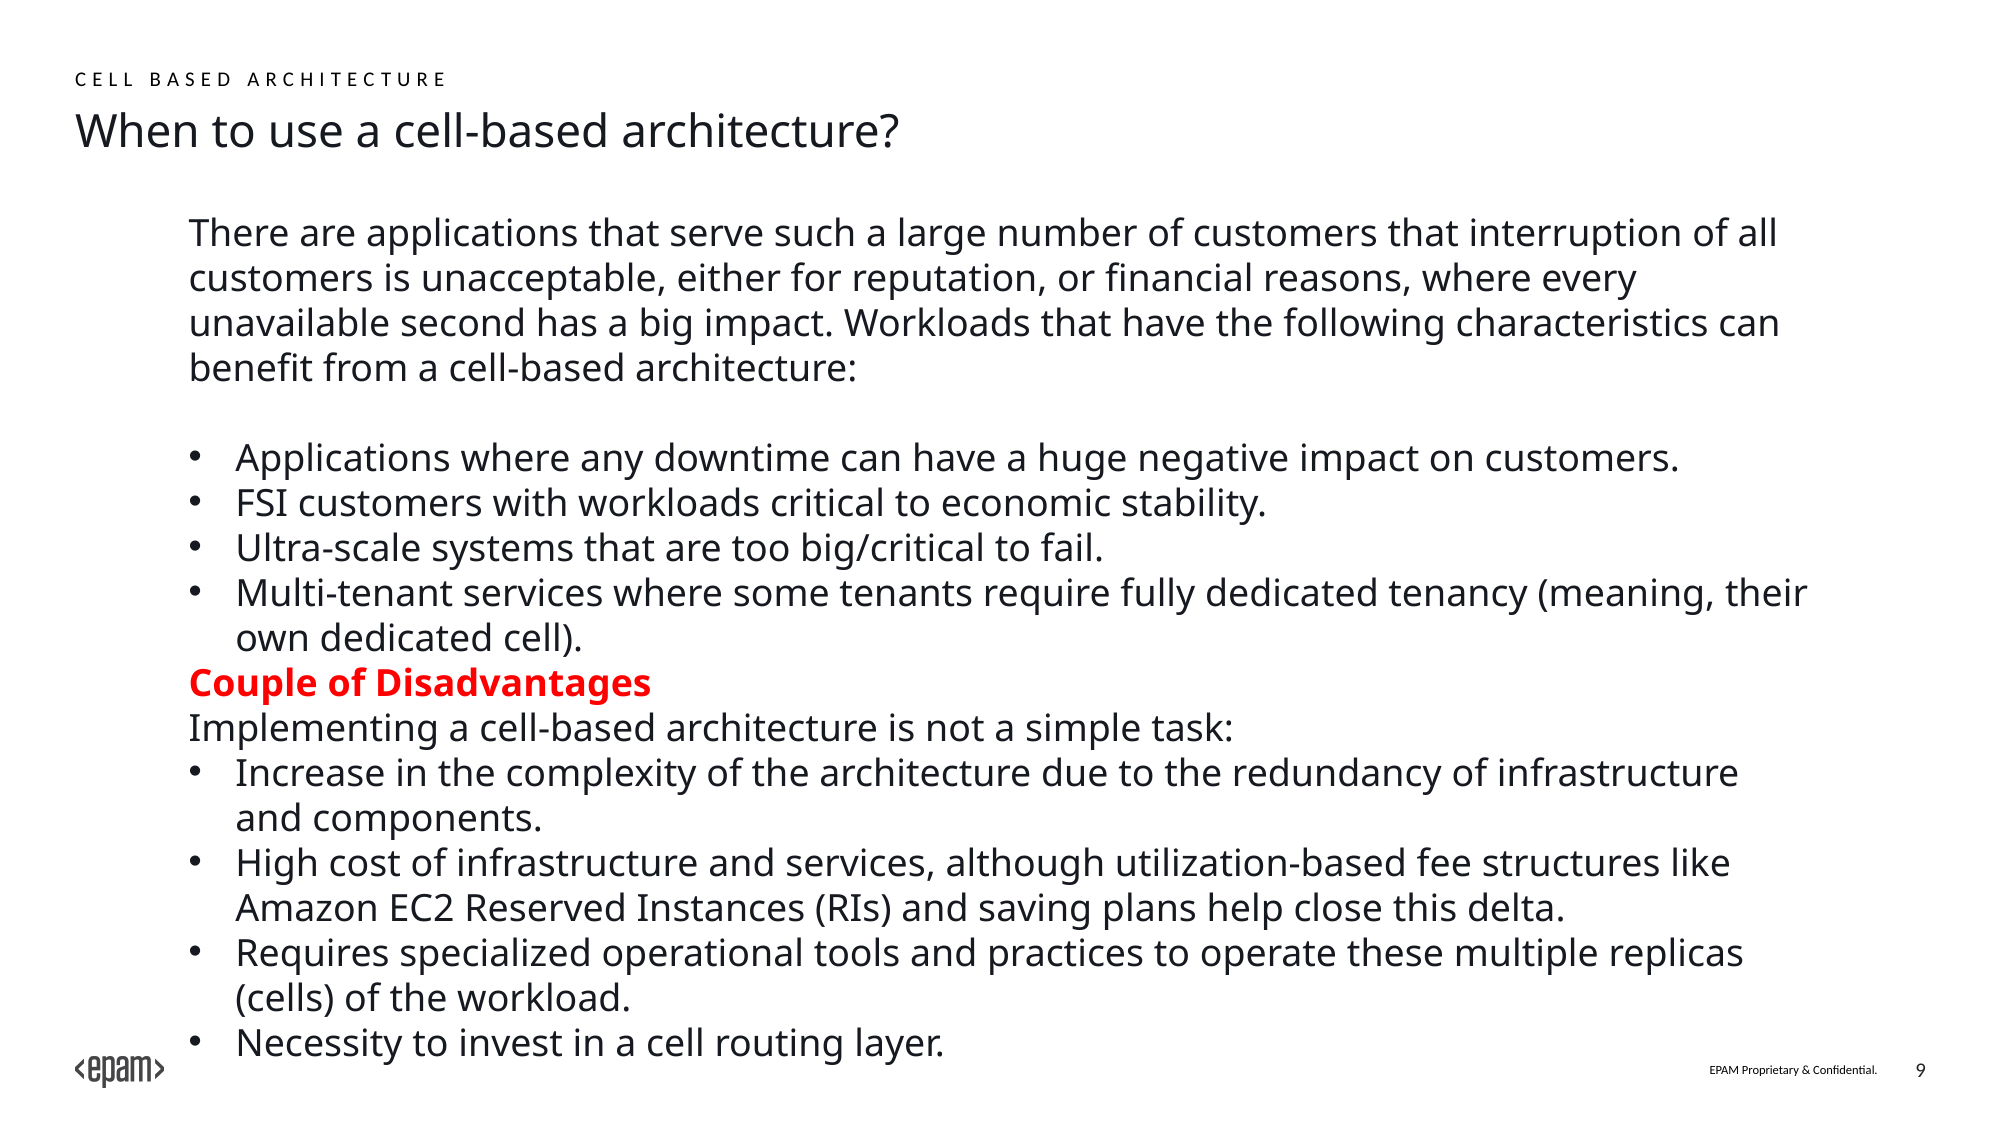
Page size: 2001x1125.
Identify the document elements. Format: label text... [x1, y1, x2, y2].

picture [75, 1056, 164, 1088]
title When to use a cell-based architecture? [75, 101, 1925, 177]
text_box There are applications that serve such a large number of customers that interruption of all customers is unacceptable, either for reputation, or financial reasons, where every unavailable second has a big impact. Workloads that have the following characteristics can benefit from a cell-based architecture: Applications where any downtime can have a huge negative impact on customers. FSI customers with workloads critical to economic stability. Ultra-scale systems that are too big/critical to fail. Multi-tenant services where some tenants require fully dedicated tenancy (meaning, their own dedicated cell). Couple of Disadvantages Implementing a cell-based architecture is not a simple task: Increase in the complexity of the architecture due to the redundancy of infrastructure and components. High cost of infrastructure and services, although utilization-based fee structures like Amazon EC2 Reserved Instances (RIs) and saving plans help close this delta. Requires specialized operational tools and practices to operate these multiple replicas (cells) of the workload. Necessity to invest in a cell routing layer. [173, 201, 1826, 1116]
list Cell based architecture [75, 62, 668, 100]
